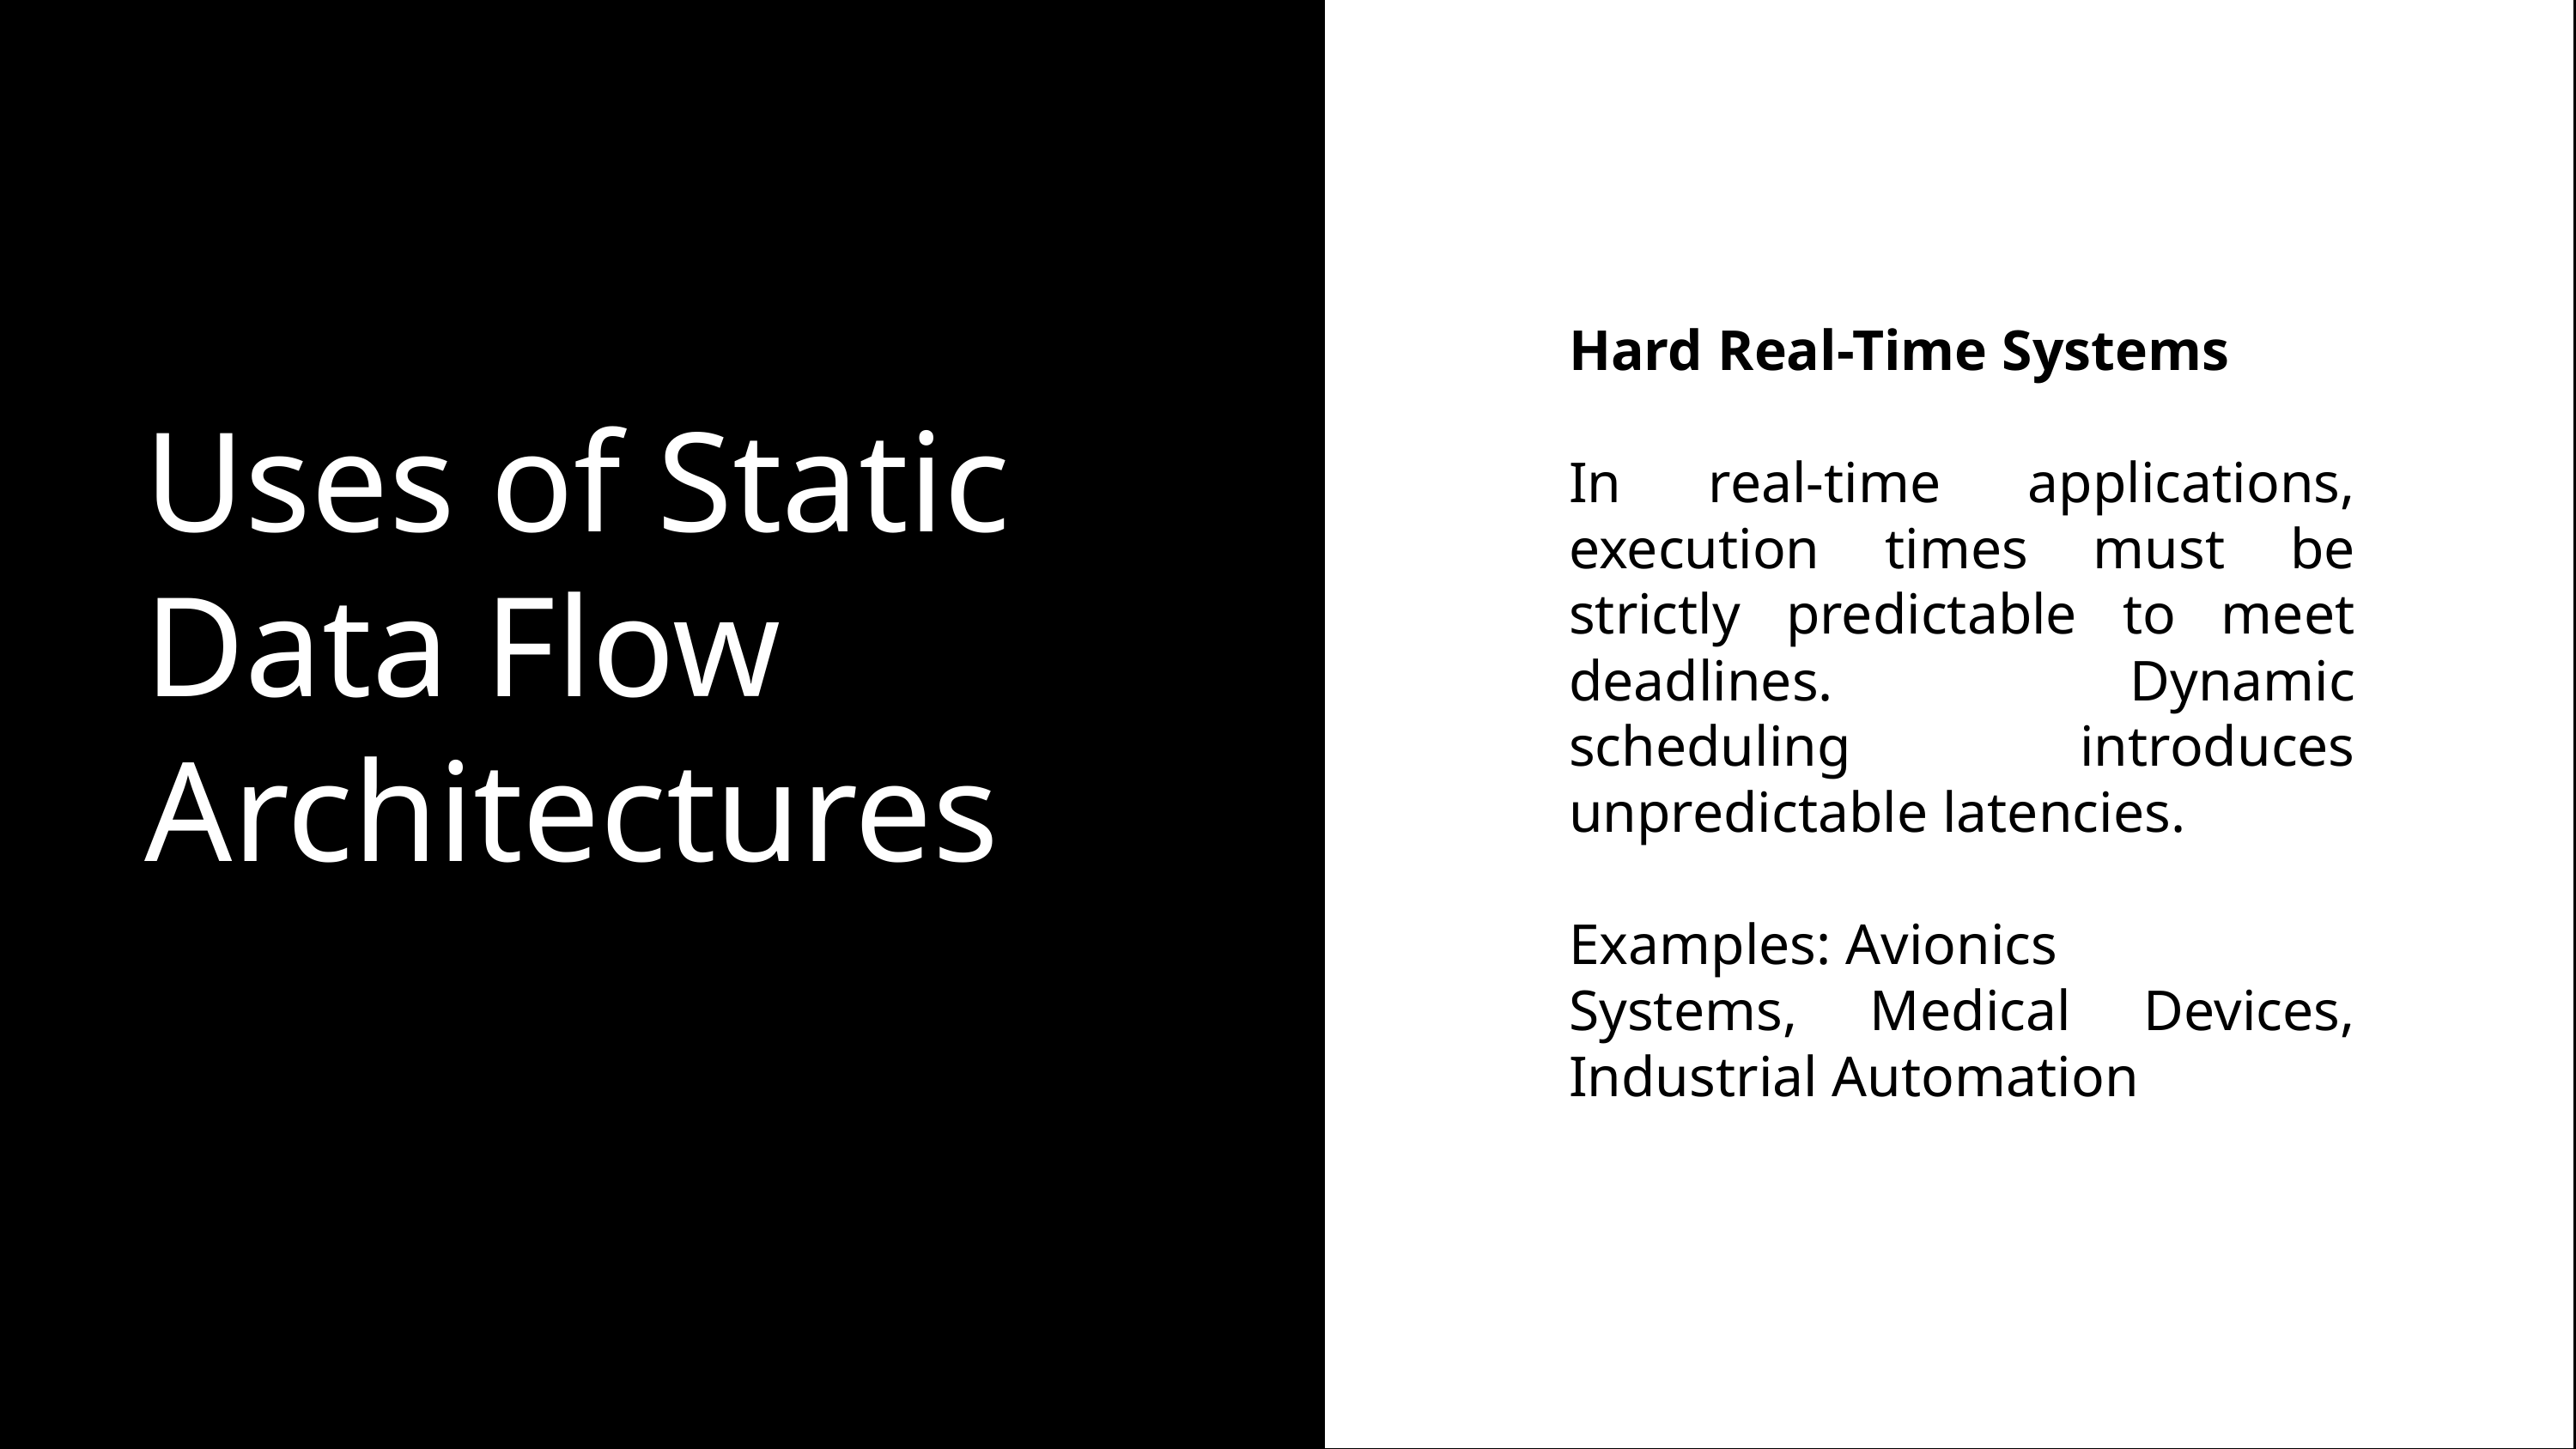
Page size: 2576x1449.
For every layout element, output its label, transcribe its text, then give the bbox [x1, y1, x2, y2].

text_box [1324, 0, 2574, 1449]
text_box Uses of Static Data Flow Architectures [144, 394, 1320, 1055]
